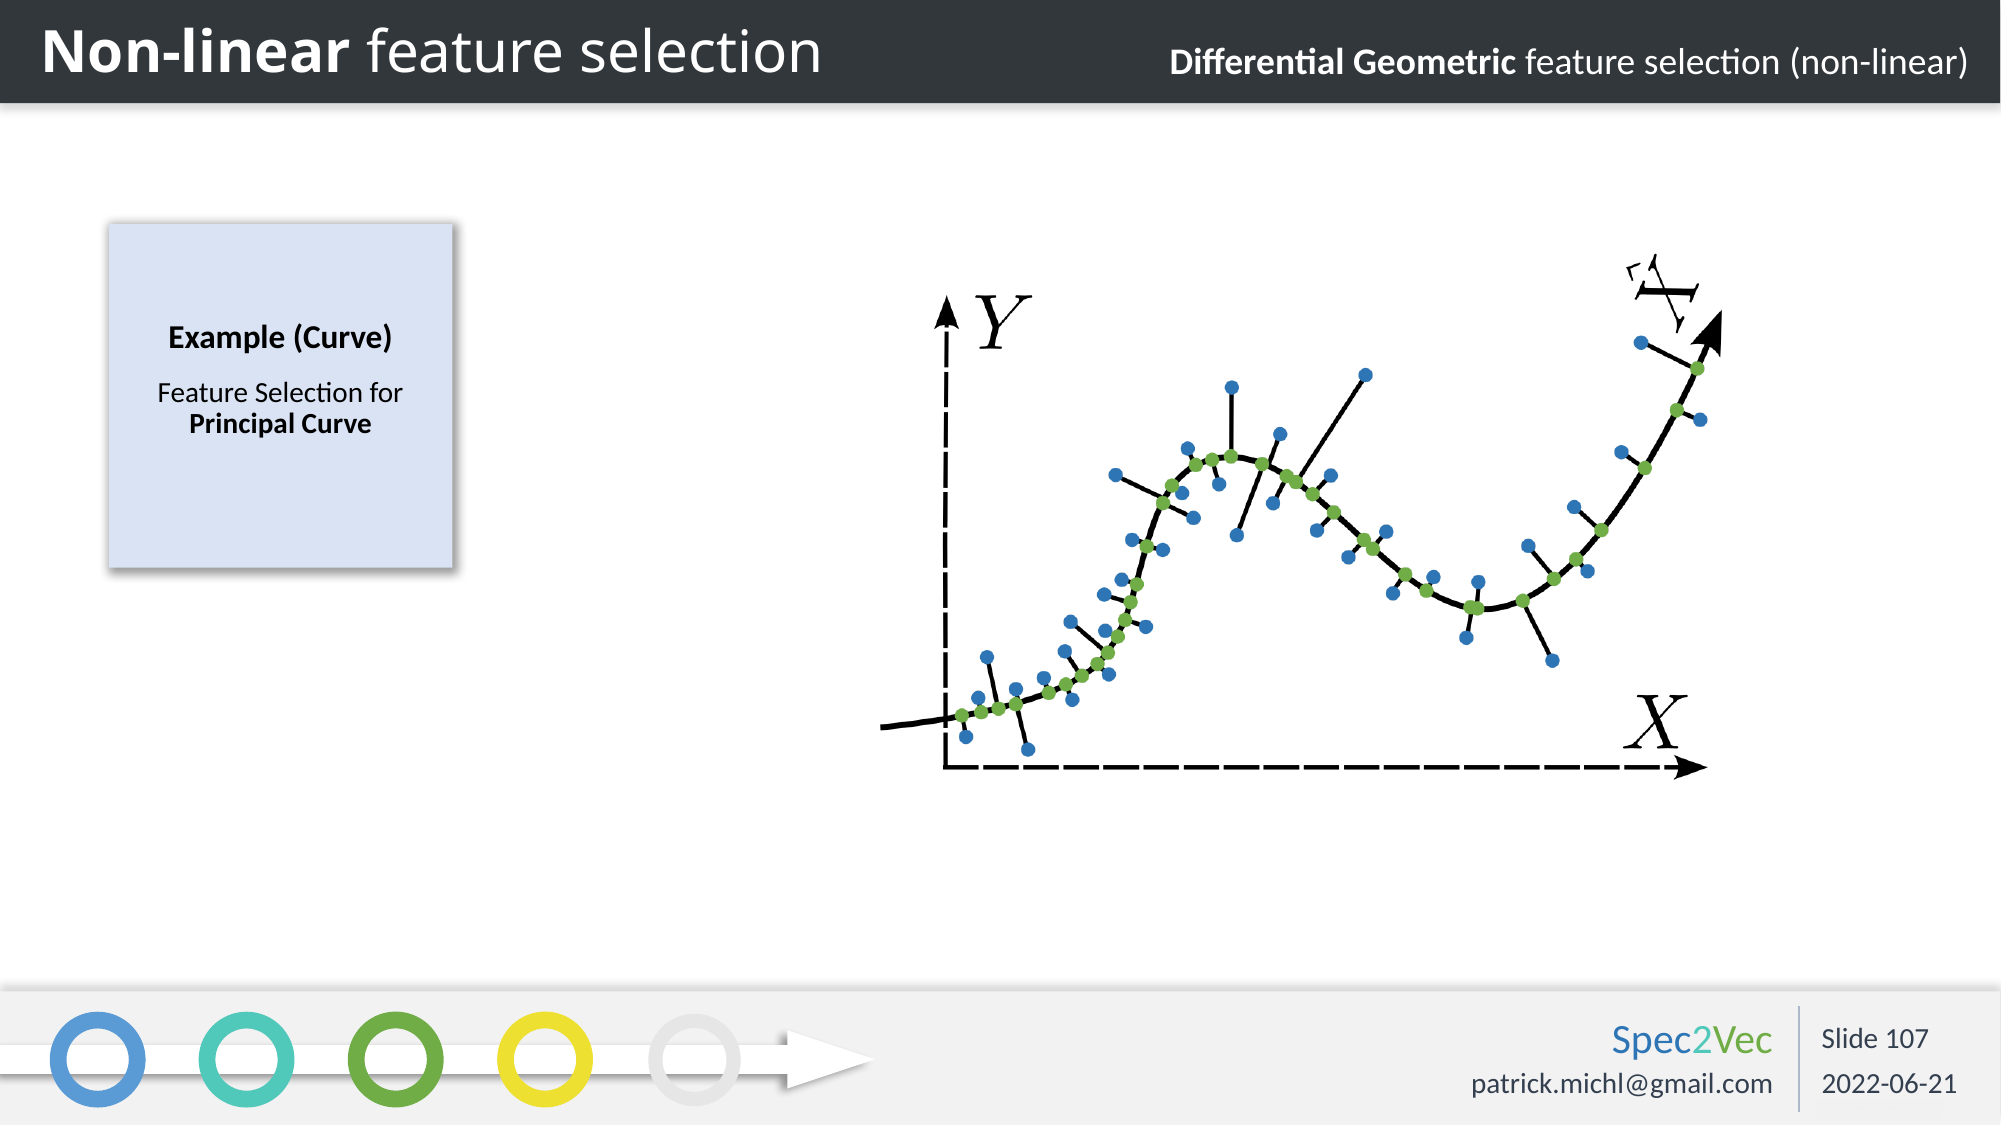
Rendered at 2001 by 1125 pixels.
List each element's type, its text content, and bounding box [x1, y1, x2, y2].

text_box Non-linear feature selection [25, 5, 1922, 102]
text_box Example (Curve) Feature Selection for Principal Curve [108, 224, 453, 568]
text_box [198, 1011, 295, 1108]
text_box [347, 1011, 444, 1108]
picture [812, 224, 1828, 837]
text_box Differential Geometric feature selection (non-linear) [1032, 29, 1984, 90]
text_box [497, 1011, 593, 1108]
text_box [49, 1011, 146, 1108]
